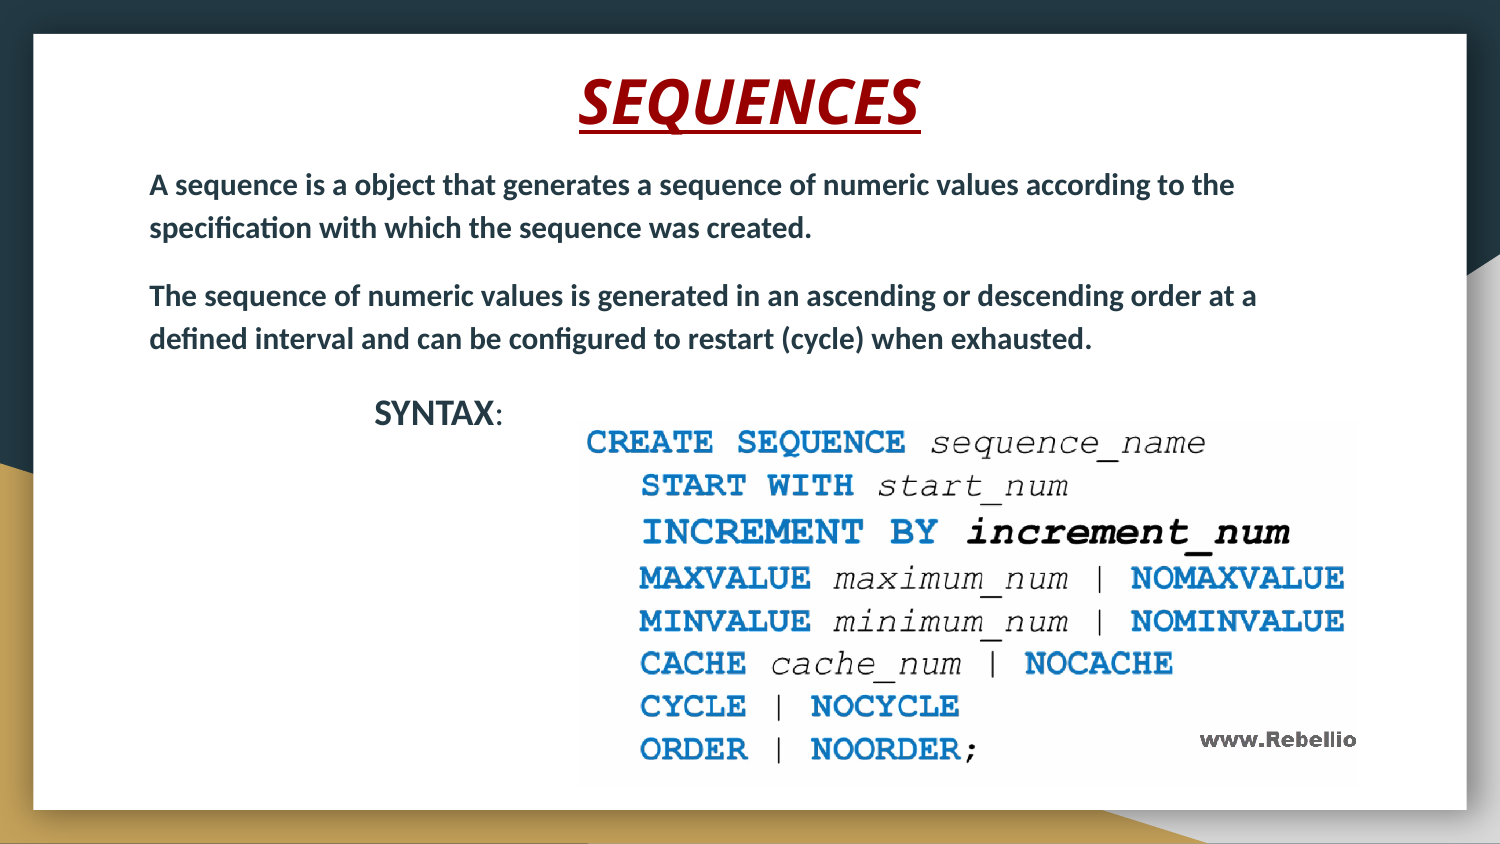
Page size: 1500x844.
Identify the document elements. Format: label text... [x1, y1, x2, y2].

title SEQUENCES [134, 47, 1366, 143]
list A sequence is a object that generates a sequence of numeric values according to the specification with which the sequence was created. The sequence of numeric values is generated in an ascending or descending order at a defined interval and can be configured to restart (cycle) when exhausted. SYNTAX: [134, 143, 1366, 787]
picture [577, 421, 1357, 787]
